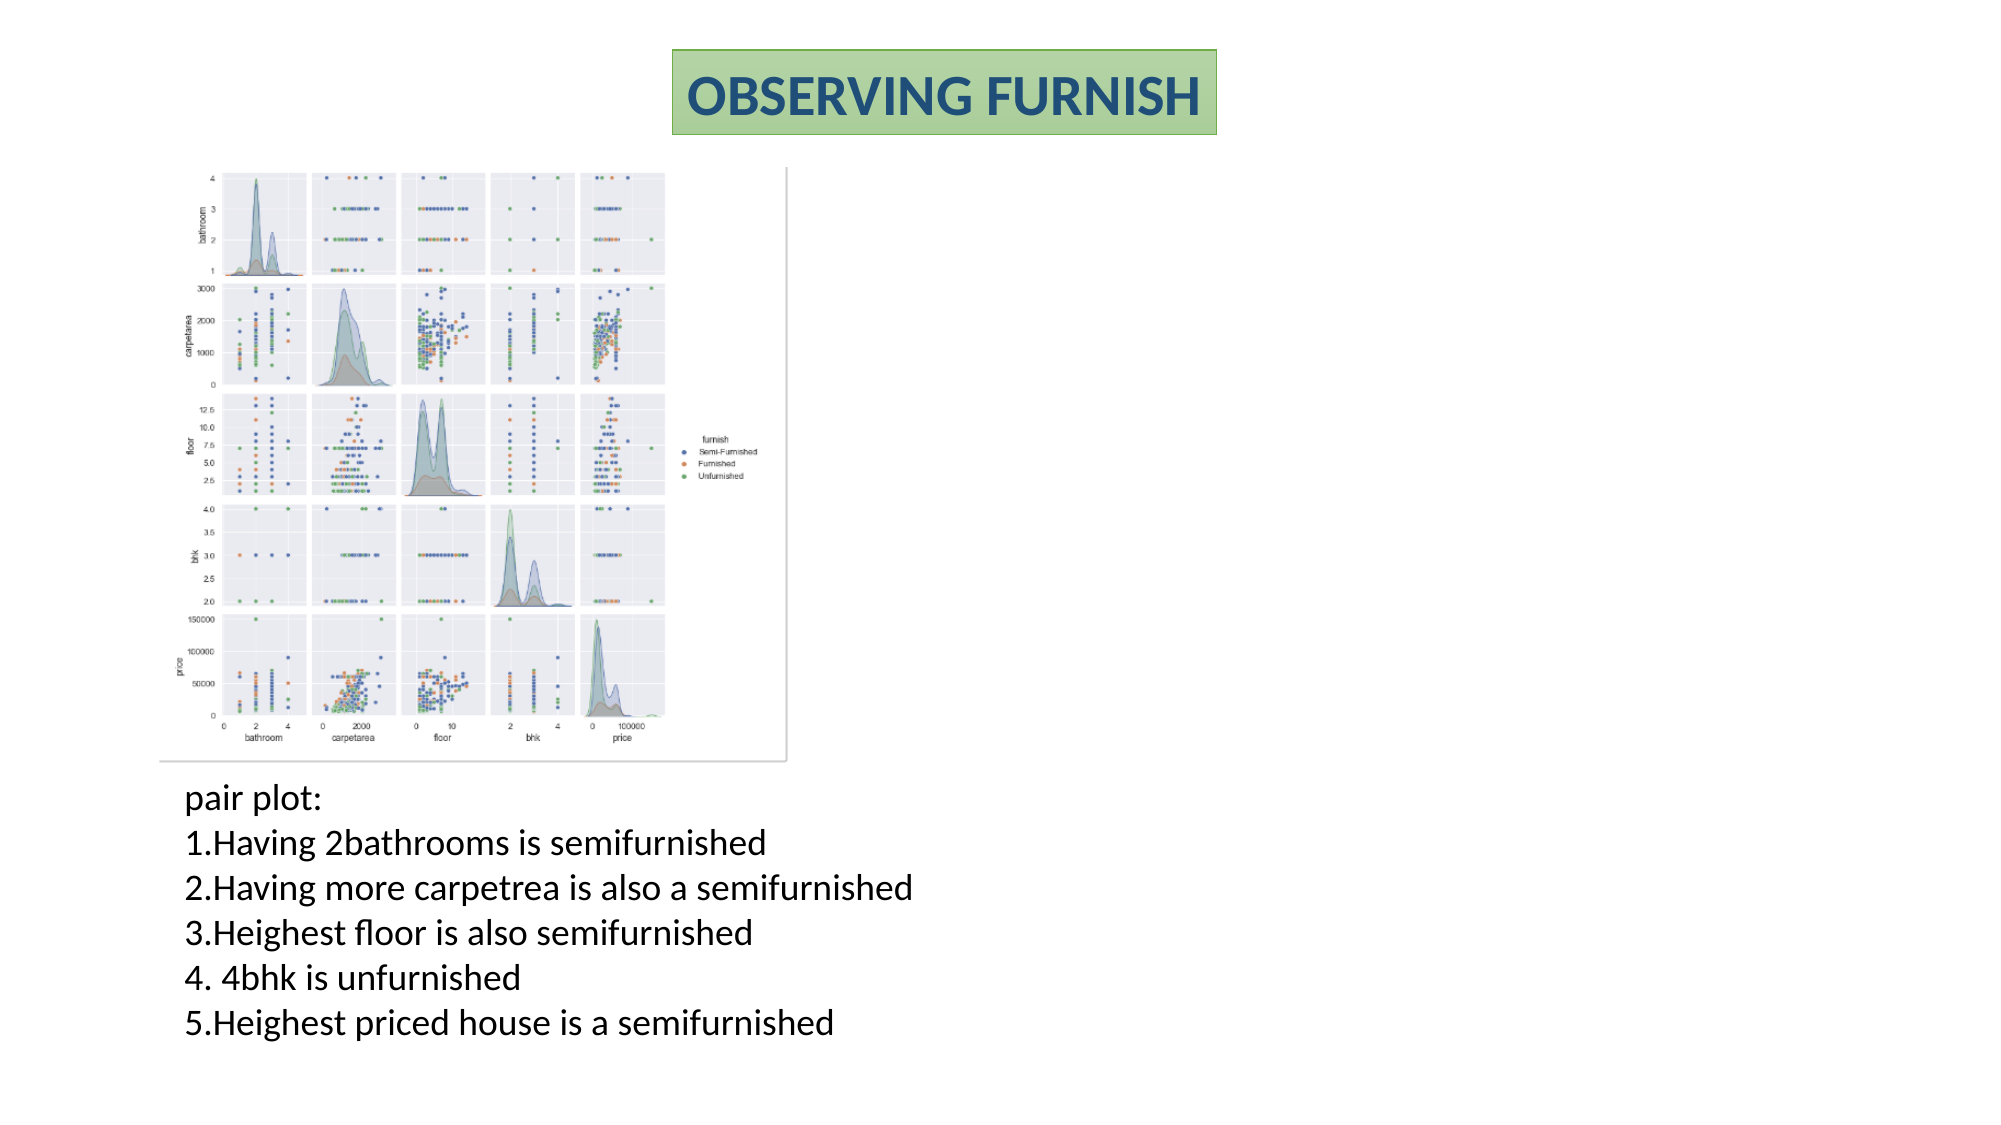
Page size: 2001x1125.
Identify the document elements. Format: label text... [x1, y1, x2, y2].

text_box pair plot: 1.Having 2bathrooms is semifurnished 2.Having more carpetrea is also a semifurnished 3.Heighest floor is also semifurnished 4. 4bhk is unfurnished 5.Heighest priced house is a semifurnished [169, 765, 1170, 1051]
text_box OBSERVING FURNISH [672, 49, 1217, 135]
picture [159, 167, 799, 766]
